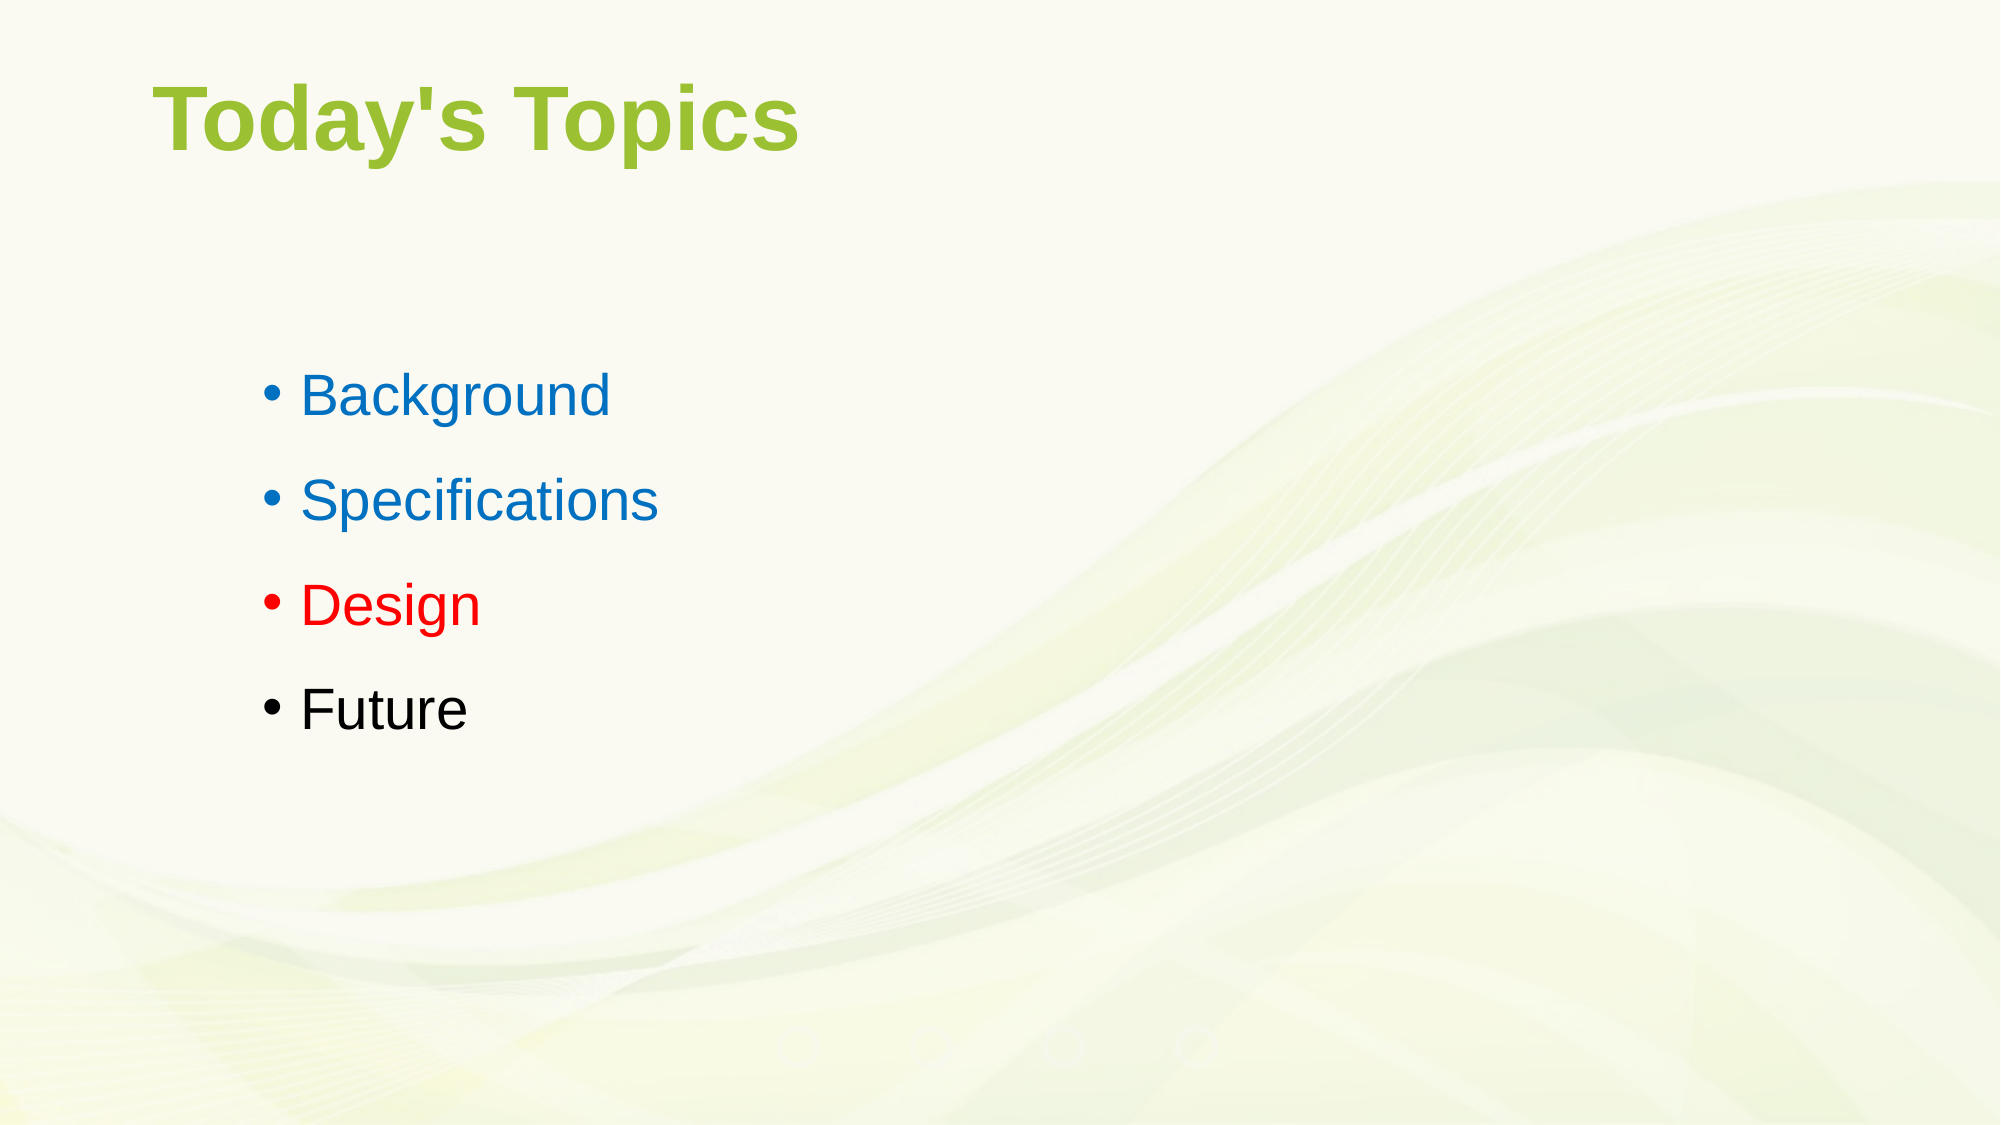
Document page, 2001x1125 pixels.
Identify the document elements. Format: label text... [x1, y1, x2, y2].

title Today's Topics [137, 38, 1863, 204]
picture [0, 0, 2001, 1125]
list Background Specifications Design Future [247, 335, 1010, 1014]
